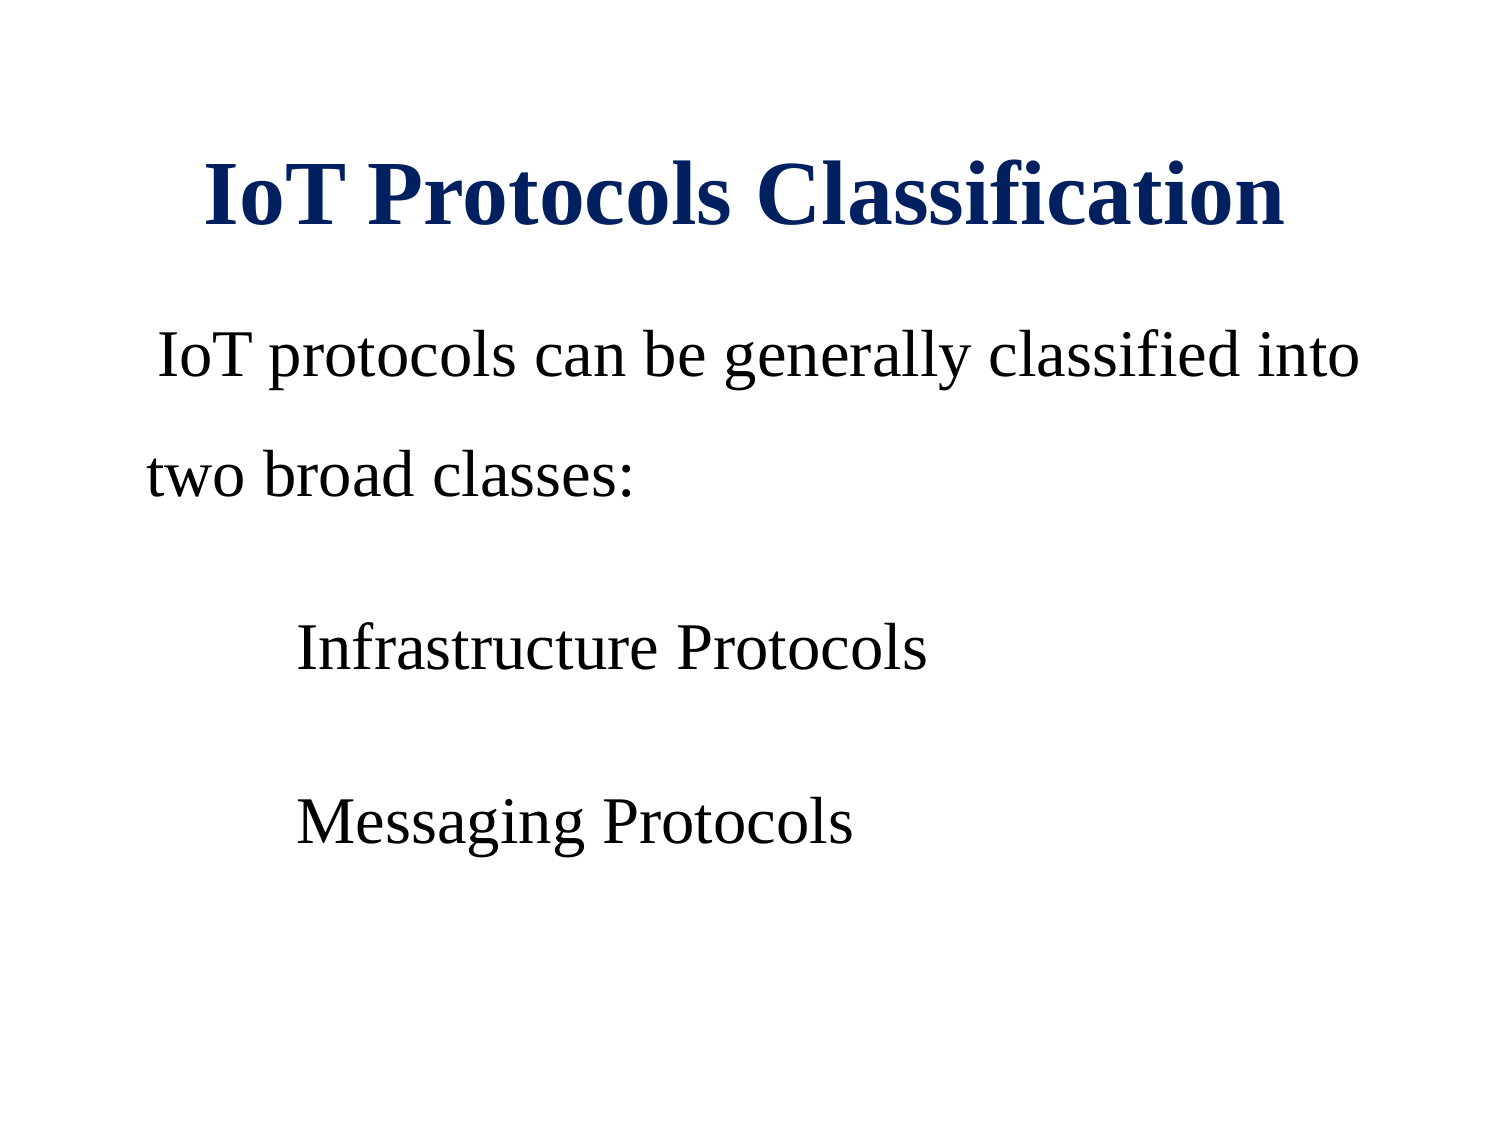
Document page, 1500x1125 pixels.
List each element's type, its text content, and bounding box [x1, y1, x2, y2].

title IoT Protocols Classification [70, 93, 1421, 282]
list IoT protocols can be generally classified into two broad classes: Infrastructure Protocols Messaging Protocols [75, 262, 1425, 1005]
